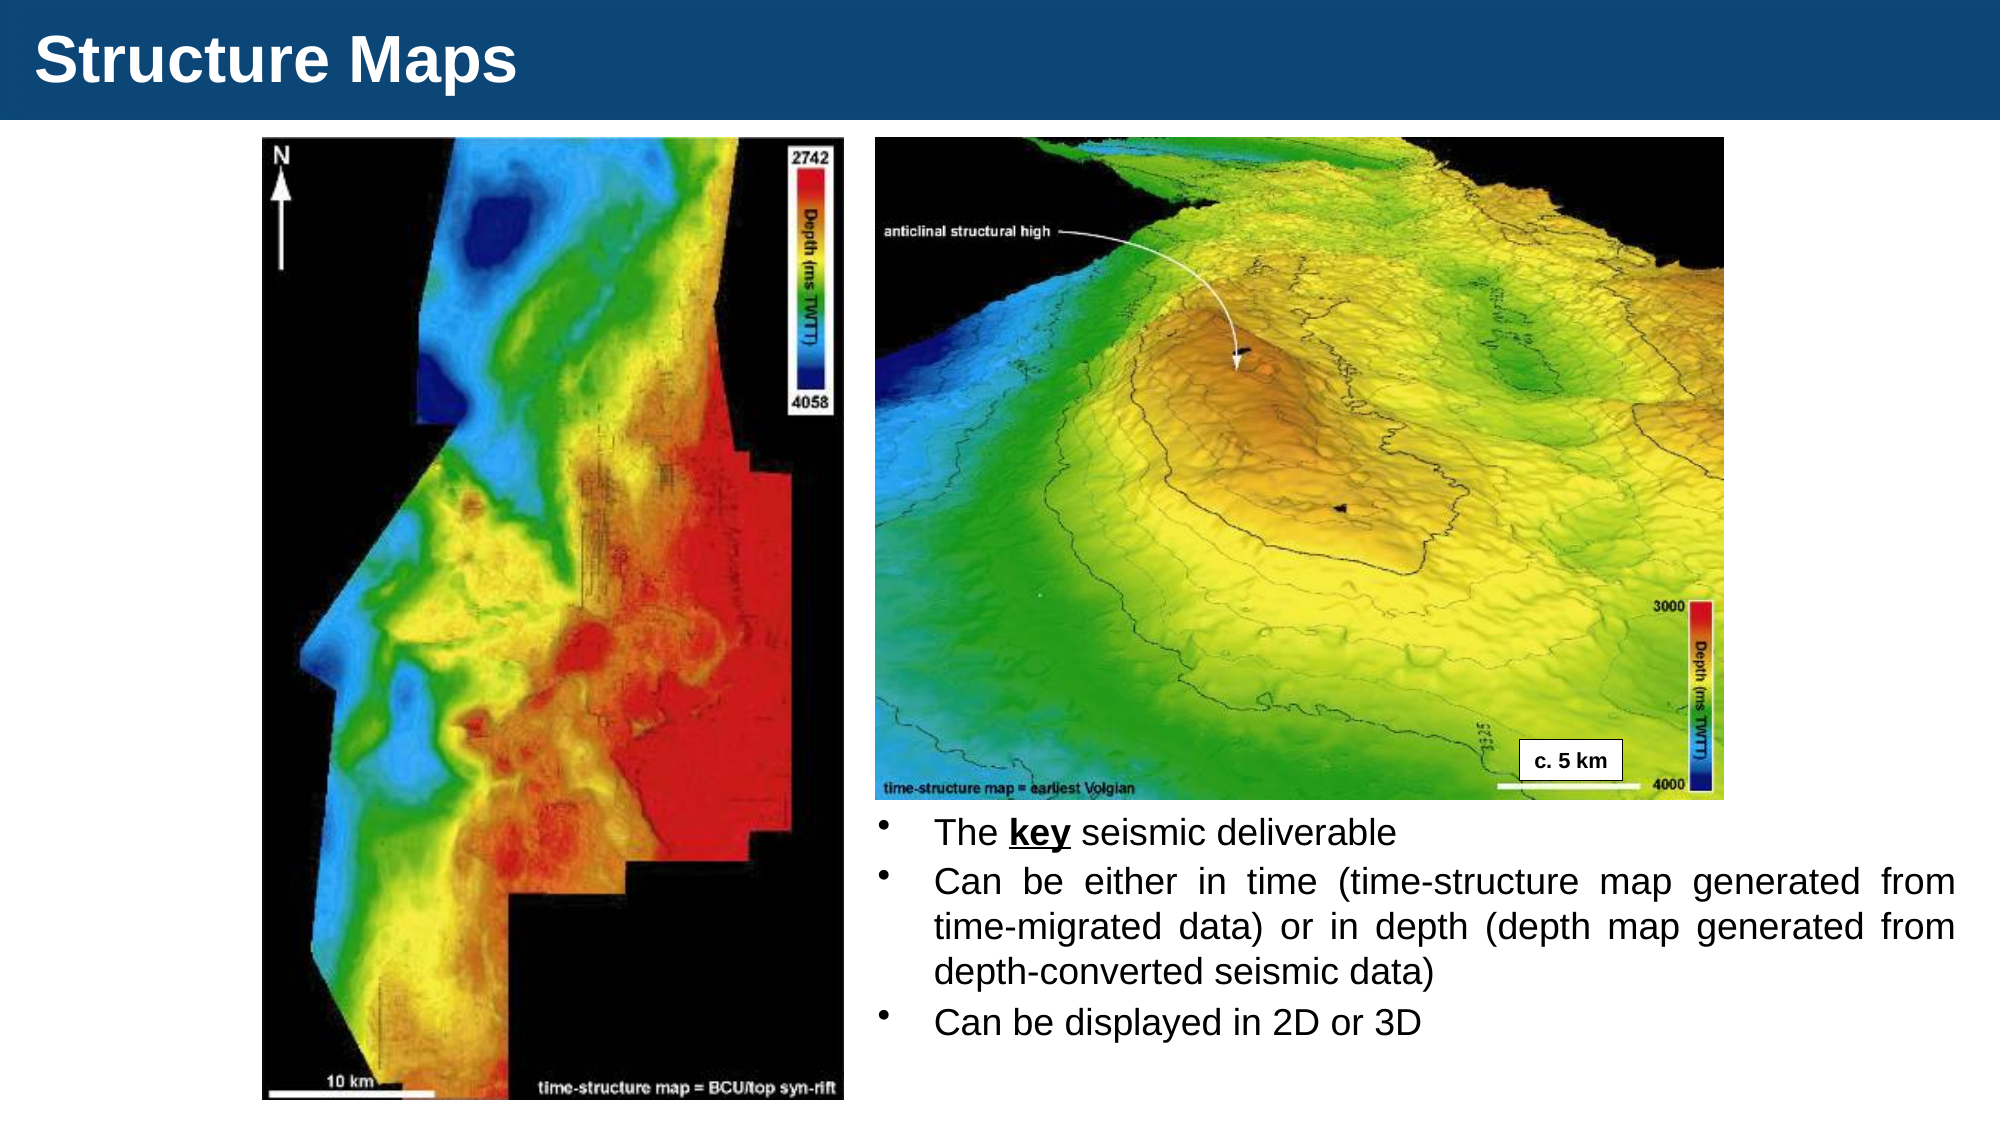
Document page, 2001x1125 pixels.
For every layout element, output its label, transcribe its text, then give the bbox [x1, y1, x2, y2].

picture [0, 0, 2000, 120]
picture [262, 137, 845, 1101]
title Structure Maps [19, 19, 1489, 93]
picture [874, 137, 1725, 801]
text_box The key seismic deliverable Can be either in time (time-structure map generated from time-migrated data) or in depth (depth map generated from depth-converted seismic data) Can be displayed in 2D or 3D [862, 799, 1972, 1100]
